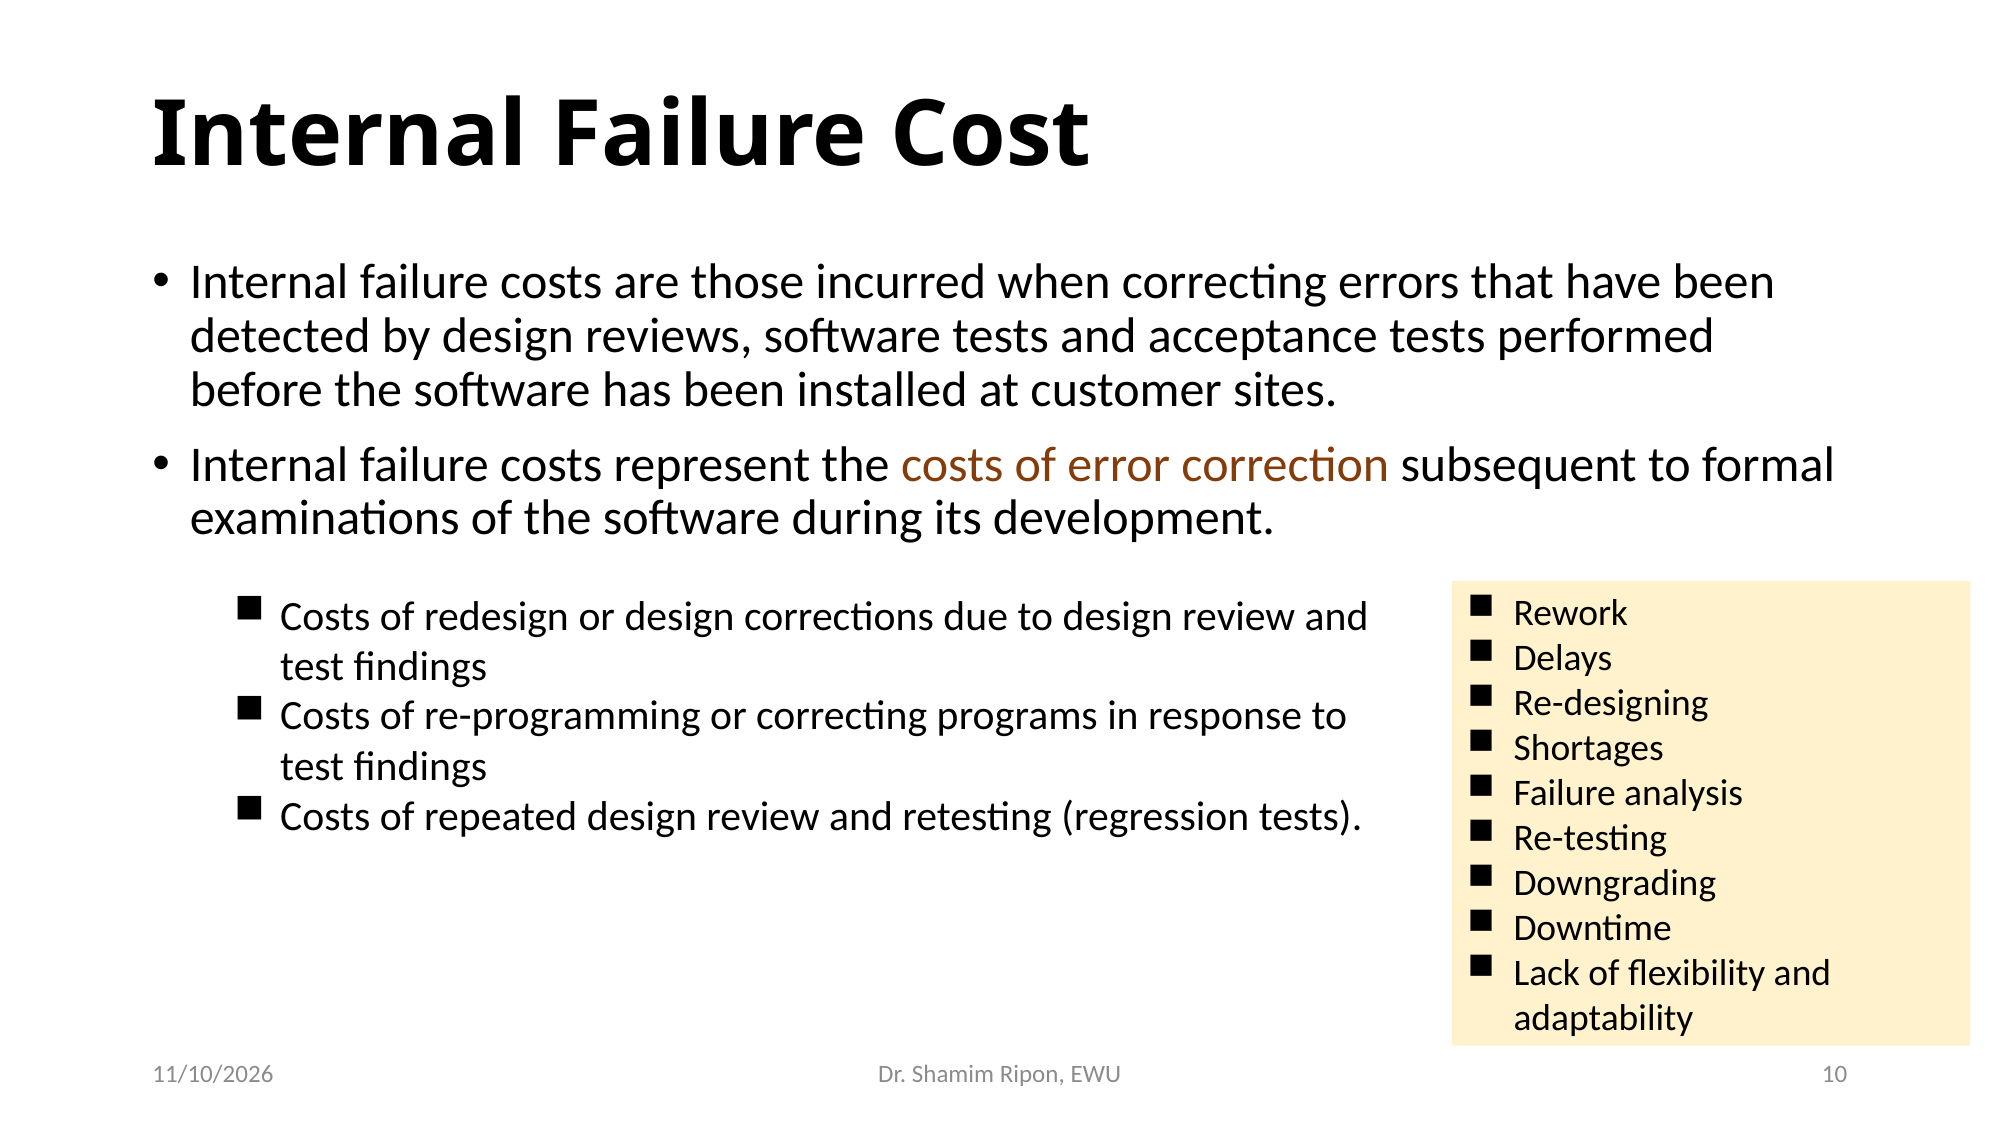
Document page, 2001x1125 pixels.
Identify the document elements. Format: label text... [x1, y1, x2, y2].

list Internal failure costs are those incurred when correcting errors that have been detected by design reviews, software tests and acceptance tests performed before the software has been installed at customer sites. Internal failure costs represent the costs of error correction subsequent to formal examinations of the software during its development. [137, 247, 1863, 581]
text_box Costs of redesign or design corrections due to design review and test findings Costs of re-programming or correcting programs in response to test findings Costs of repeated design review and retesting (regression tests). [218, 580, 1423, 906]
footer Dr. Shamim Ripon, EWU [662, 1042, 1338, 1103]
text_box Rework Delays Re-designing Shortages Failure analysis Re-testing Downgrading Downtime Lack of flexibility and adaptability [1451, 580, 1971, 1046]
slide_number 10 [1412, 1042, 1863, 1103]
title Internal Failure Cost [137, 59, 1863, 212]
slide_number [137, 1042, 588, 1103]
